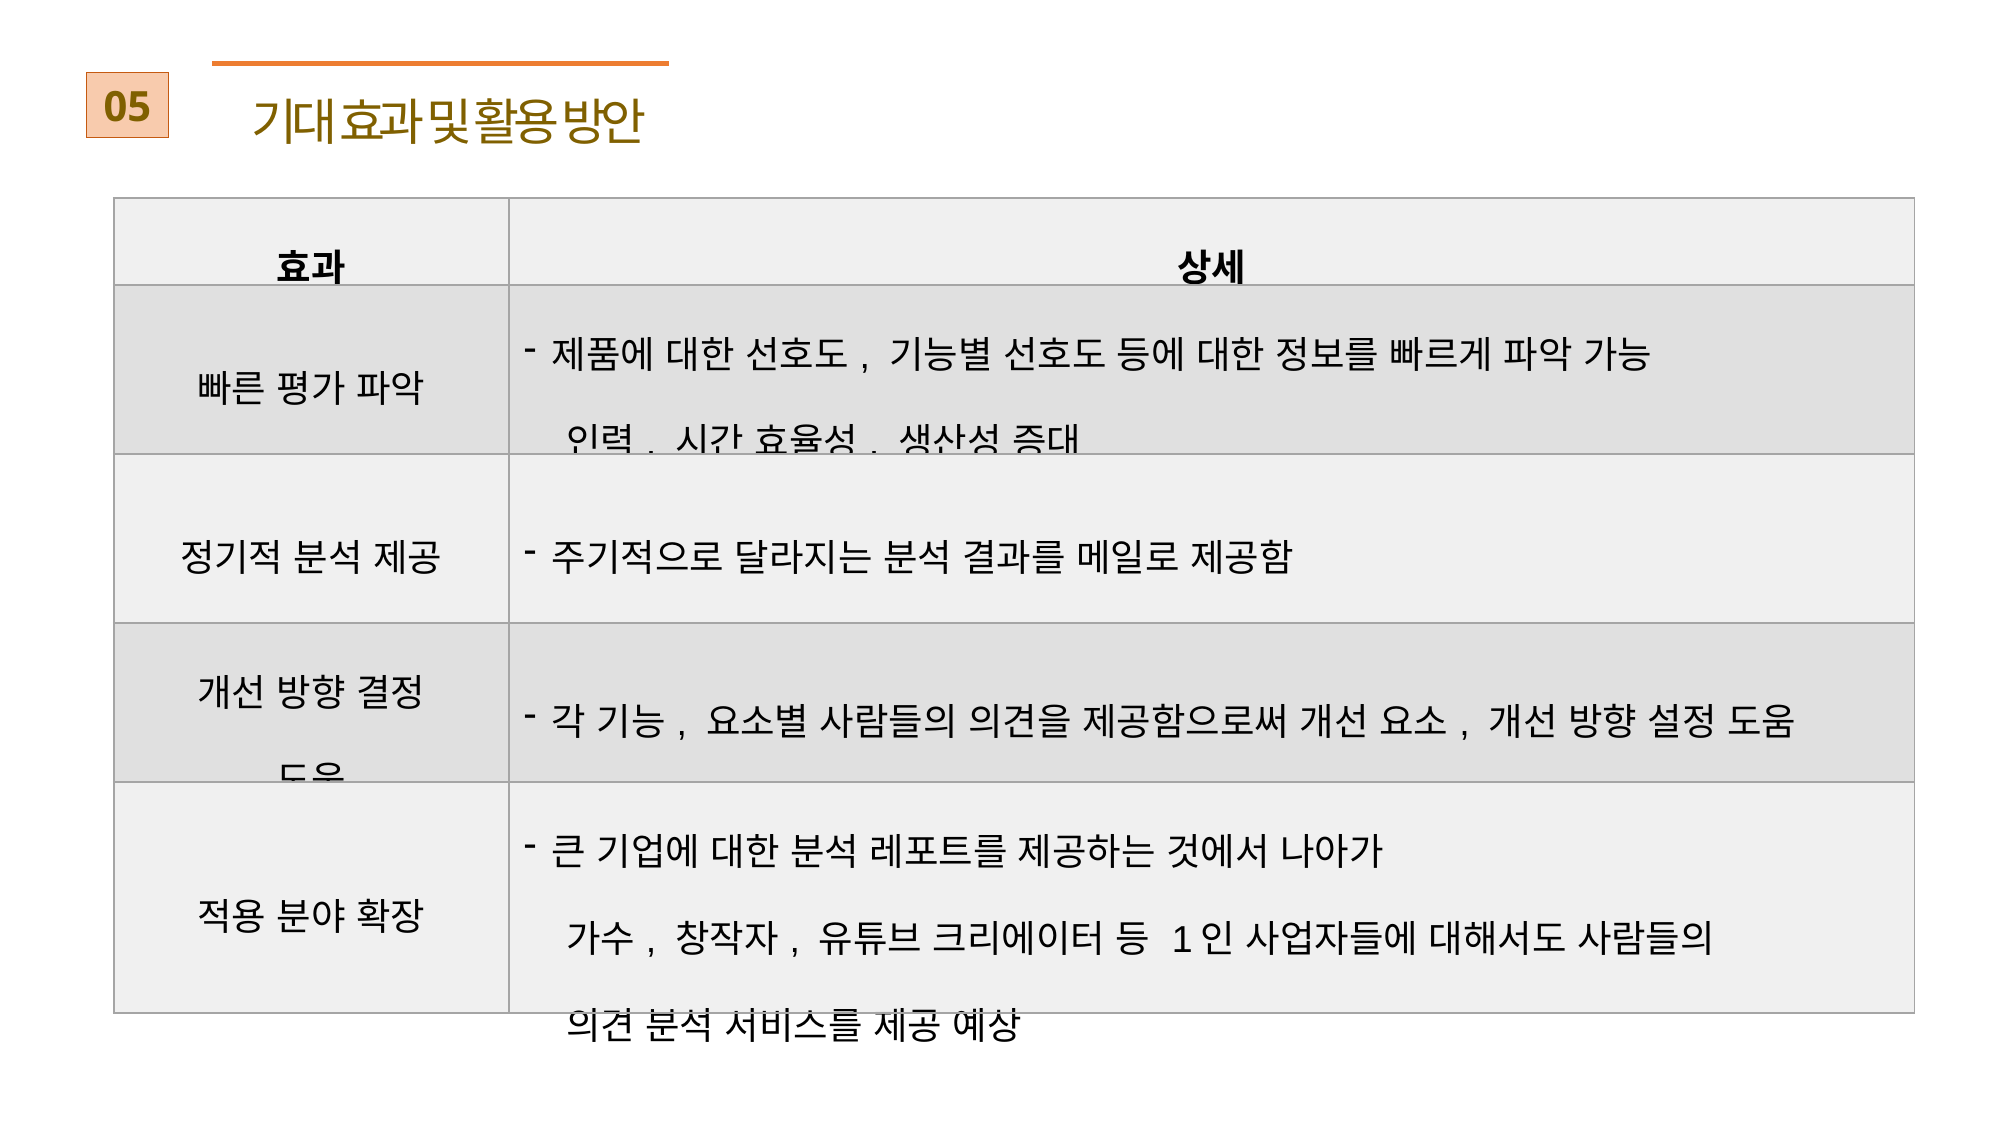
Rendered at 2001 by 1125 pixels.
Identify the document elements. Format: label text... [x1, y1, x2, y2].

table_cell 제품에 대한 선호도, 기능별 선호도 등에 대한 정보를 빠르게 파악 가능 인력, 시간 효율성, 생산성 증대 [510, 286, 1914, 453]
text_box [86, 63, 687, 160]
table_cell 개선 방향 결정 도움 [115, 624, 508, 781]
table_cell 적용 분야 확장 [115, 783, 508, 1012]
table_header 상세 [510, 199, 1914, 284]
table_header 효과 [115, 199, 508, 284]
table_cell 각 기능, 요소별 사람들의 의견을 제공함으로써 개선 요소, 개선 방향 설정 도움 [510, 624, 1914, 781]
table_cell 정기적 분석 제공 [115, 455, 508, 622]
table_cell 주기적으로 달라지는 분석 결과를 메일로 제공함 [510, 455, 1914, 622]
table_cell 빠른 평가 파악 [115, 286, 508, 453]
table_cell 큰 기업에 대한 분석 레포트를 제공하는 것에서 나아가 가수, 창작자, 유튜브 크리에이터 등 1인 사업자들에 대해서도 사람들의 의견 분석 서비스를 제공 예상 [510, 783, 1914, 1012]
